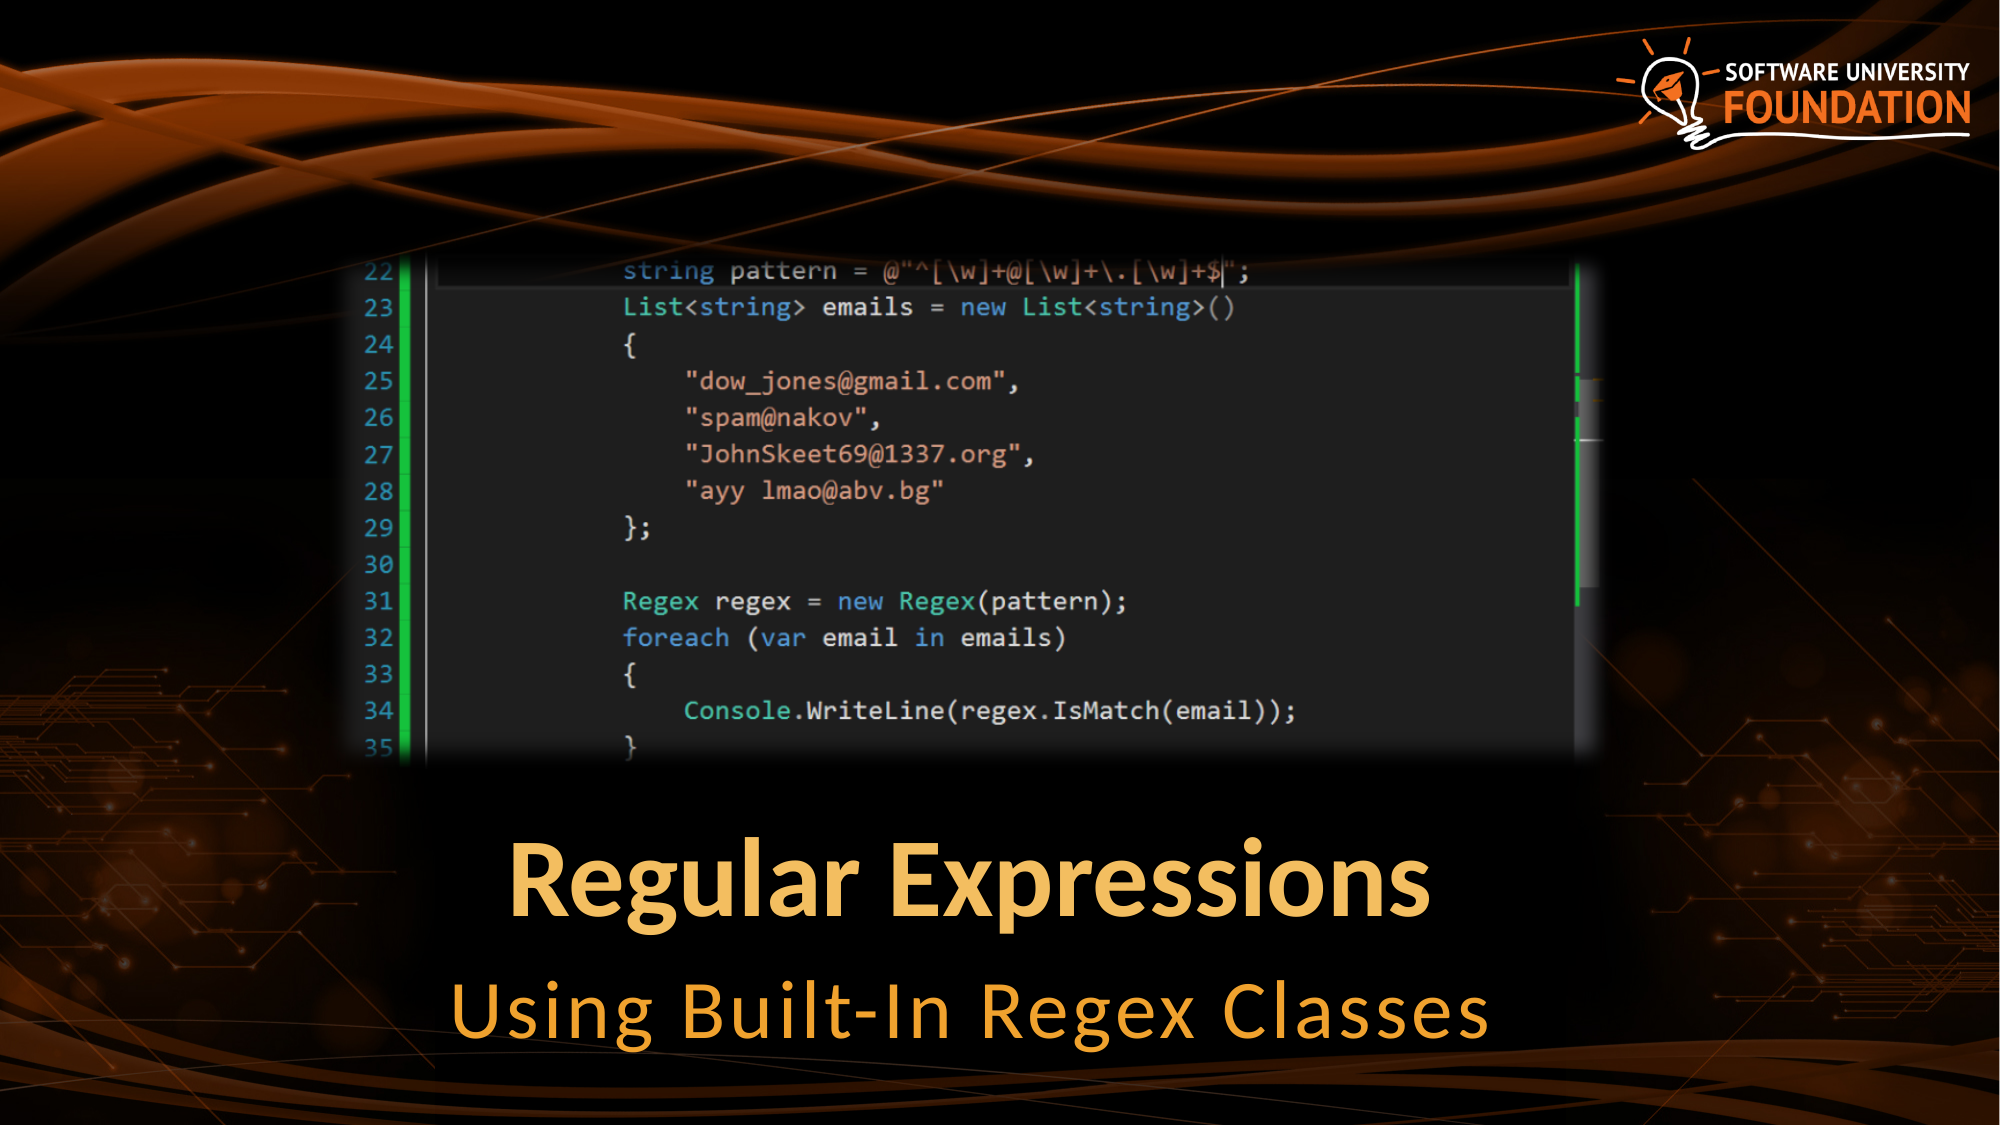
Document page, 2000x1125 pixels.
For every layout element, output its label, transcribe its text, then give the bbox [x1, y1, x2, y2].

title Regular Expressions [237, 812, 1704, 944]
list Using Built-In Regex Classes [237, 944, 1704, 1057]
picture [0, 0, 2000, 1125]
